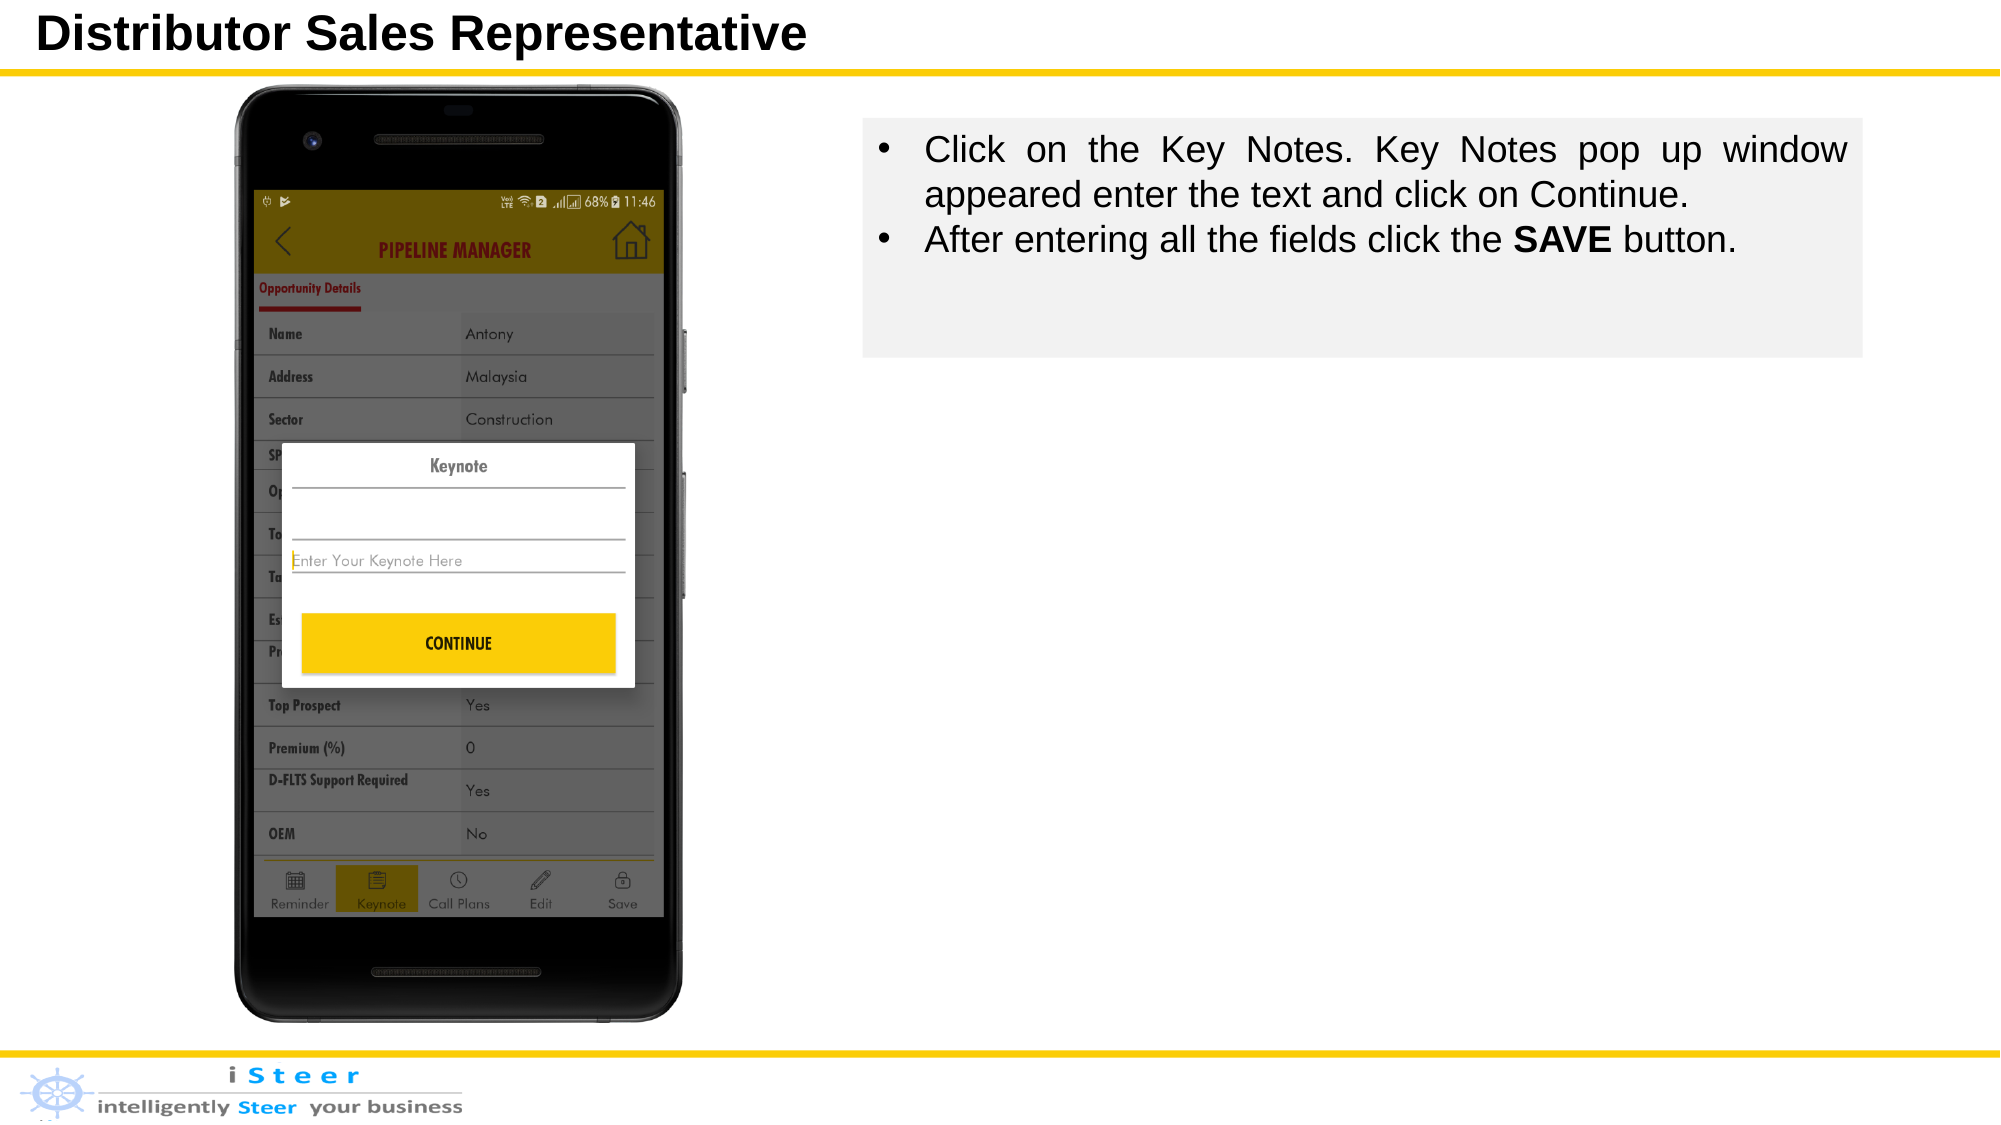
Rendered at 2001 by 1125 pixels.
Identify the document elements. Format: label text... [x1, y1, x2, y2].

text_box Click on the Key Notes. Key Notes pop up window appeared enter the text and click on Continue. After entering all the fields click the SAVE button. [862, 117, 1863, 358]
picture [234, 84, 687, 1023]
text_box [0, 1049, 2000, 1059]
text_box Distributor Sales Representative [20, 0, 1020, 68]
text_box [16, 1062, 463, 1121]
text_box [0, 68, 2000, 78]
